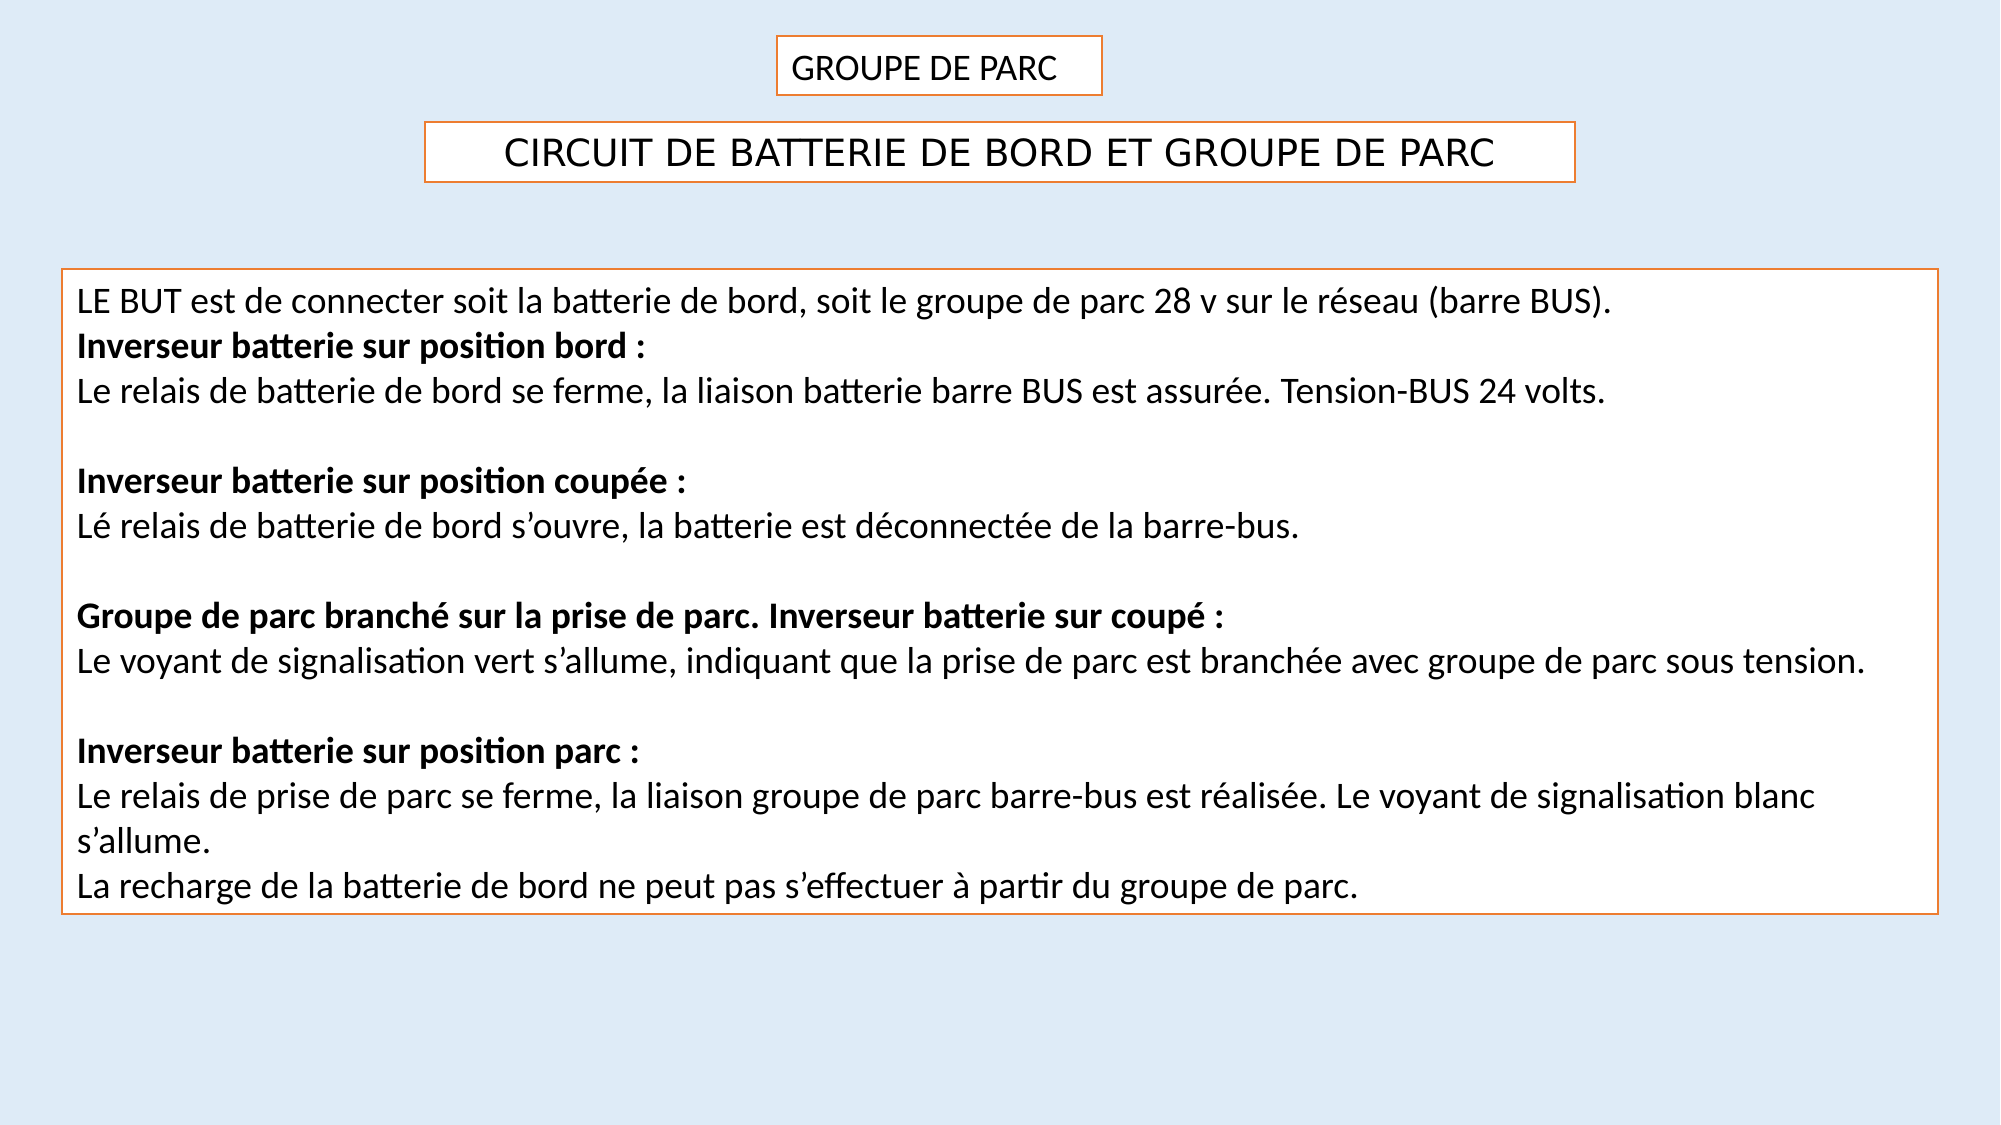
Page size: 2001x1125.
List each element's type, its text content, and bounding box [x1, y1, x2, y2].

text_box GROUPE DE PARC [776, 35, 1103, 96]
text_box CIRCUIT DE BATTERIE DE BORD ET GROUPE DE PARC [424, 121, 1576, 183]
text_box LE BUT est de connecter soit la batterie de bord, soit le groupe de parc 28 v sur le réseau (barre BUS). Inverseur batterie sur position bord : Le relais de batterie de bord se ferme, la liaison batterie barre BUS est assurée. Tension-BUS 24 volts. Inverseur batterie sur position coupée : Lé relais de batterie de bord s’ouvre, la batterie est déconnectée de la barre-bus. Groupe de parc branché sur la prise de parc. Inverseur batterie sur coupé : Le voyant de signalisation vert s’allume, indiquant que la prise de parc est branchée avec groupe de parc sous tension. Inverseur batterie sur position parc : Le relais de prise de parc se ferme, la liaison groupe de parc barre-bus est réalisée. Le voyant de signalisation blanc s’allume. La recharge de la batterie de bord ne peut pas s’effectuer à partir du groupe de parc. [61, 268, 1939, 915]
